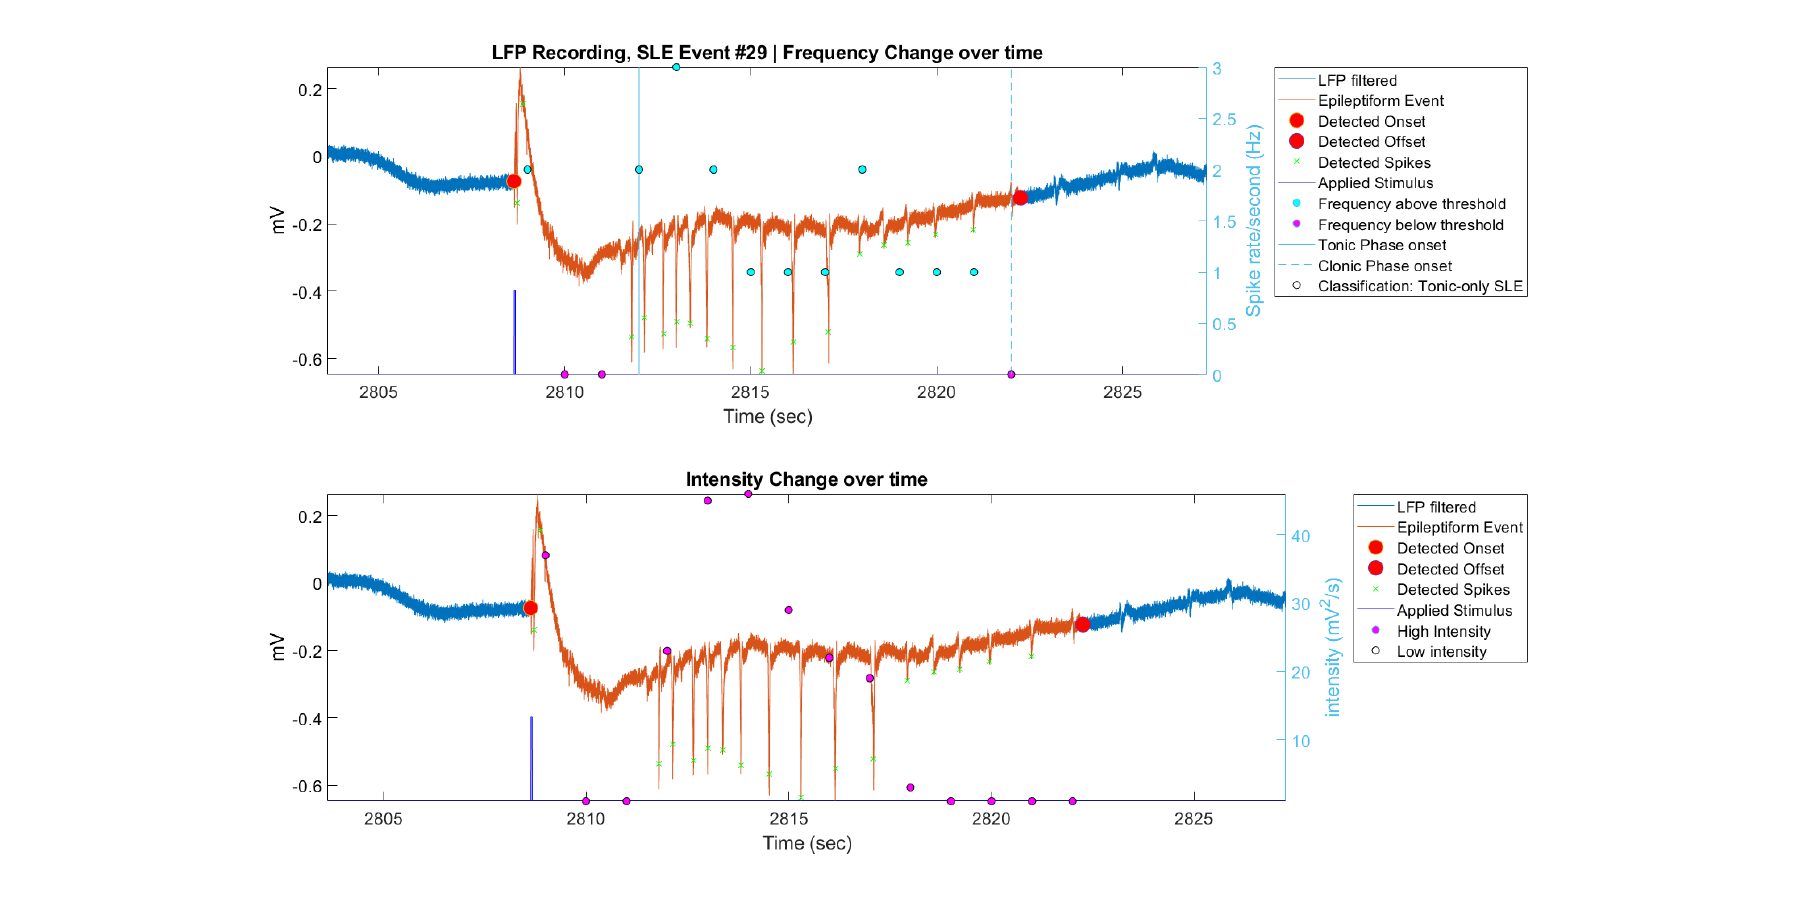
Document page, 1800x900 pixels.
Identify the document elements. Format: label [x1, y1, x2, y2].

picture [126, 0, 1674, 900]
